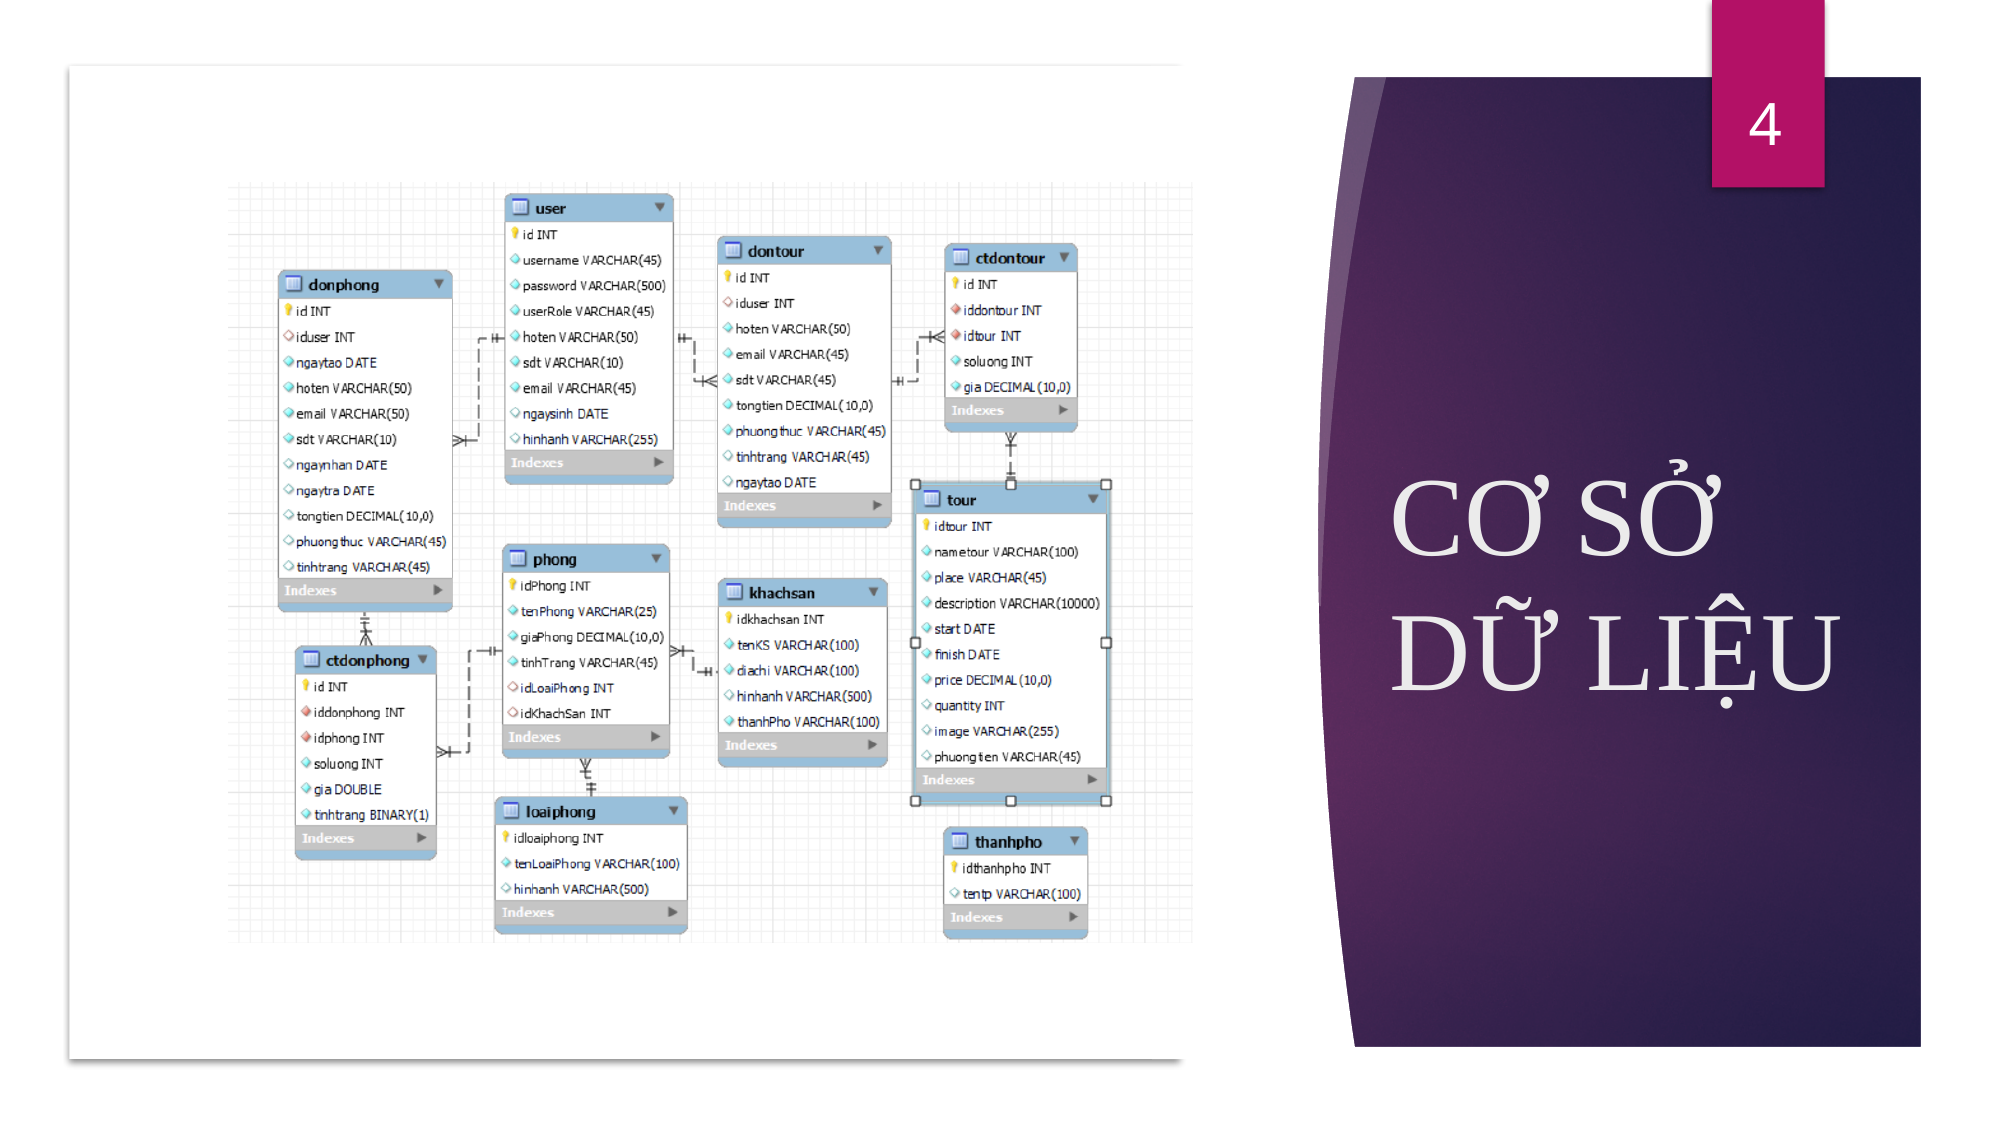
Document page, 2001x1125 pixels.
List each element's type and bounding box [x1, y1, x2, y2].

text_box [0, 0, 2000, 1125]
text_box [69, 64, 1367, 1060]
picture [228, 182, 1193, 943]
